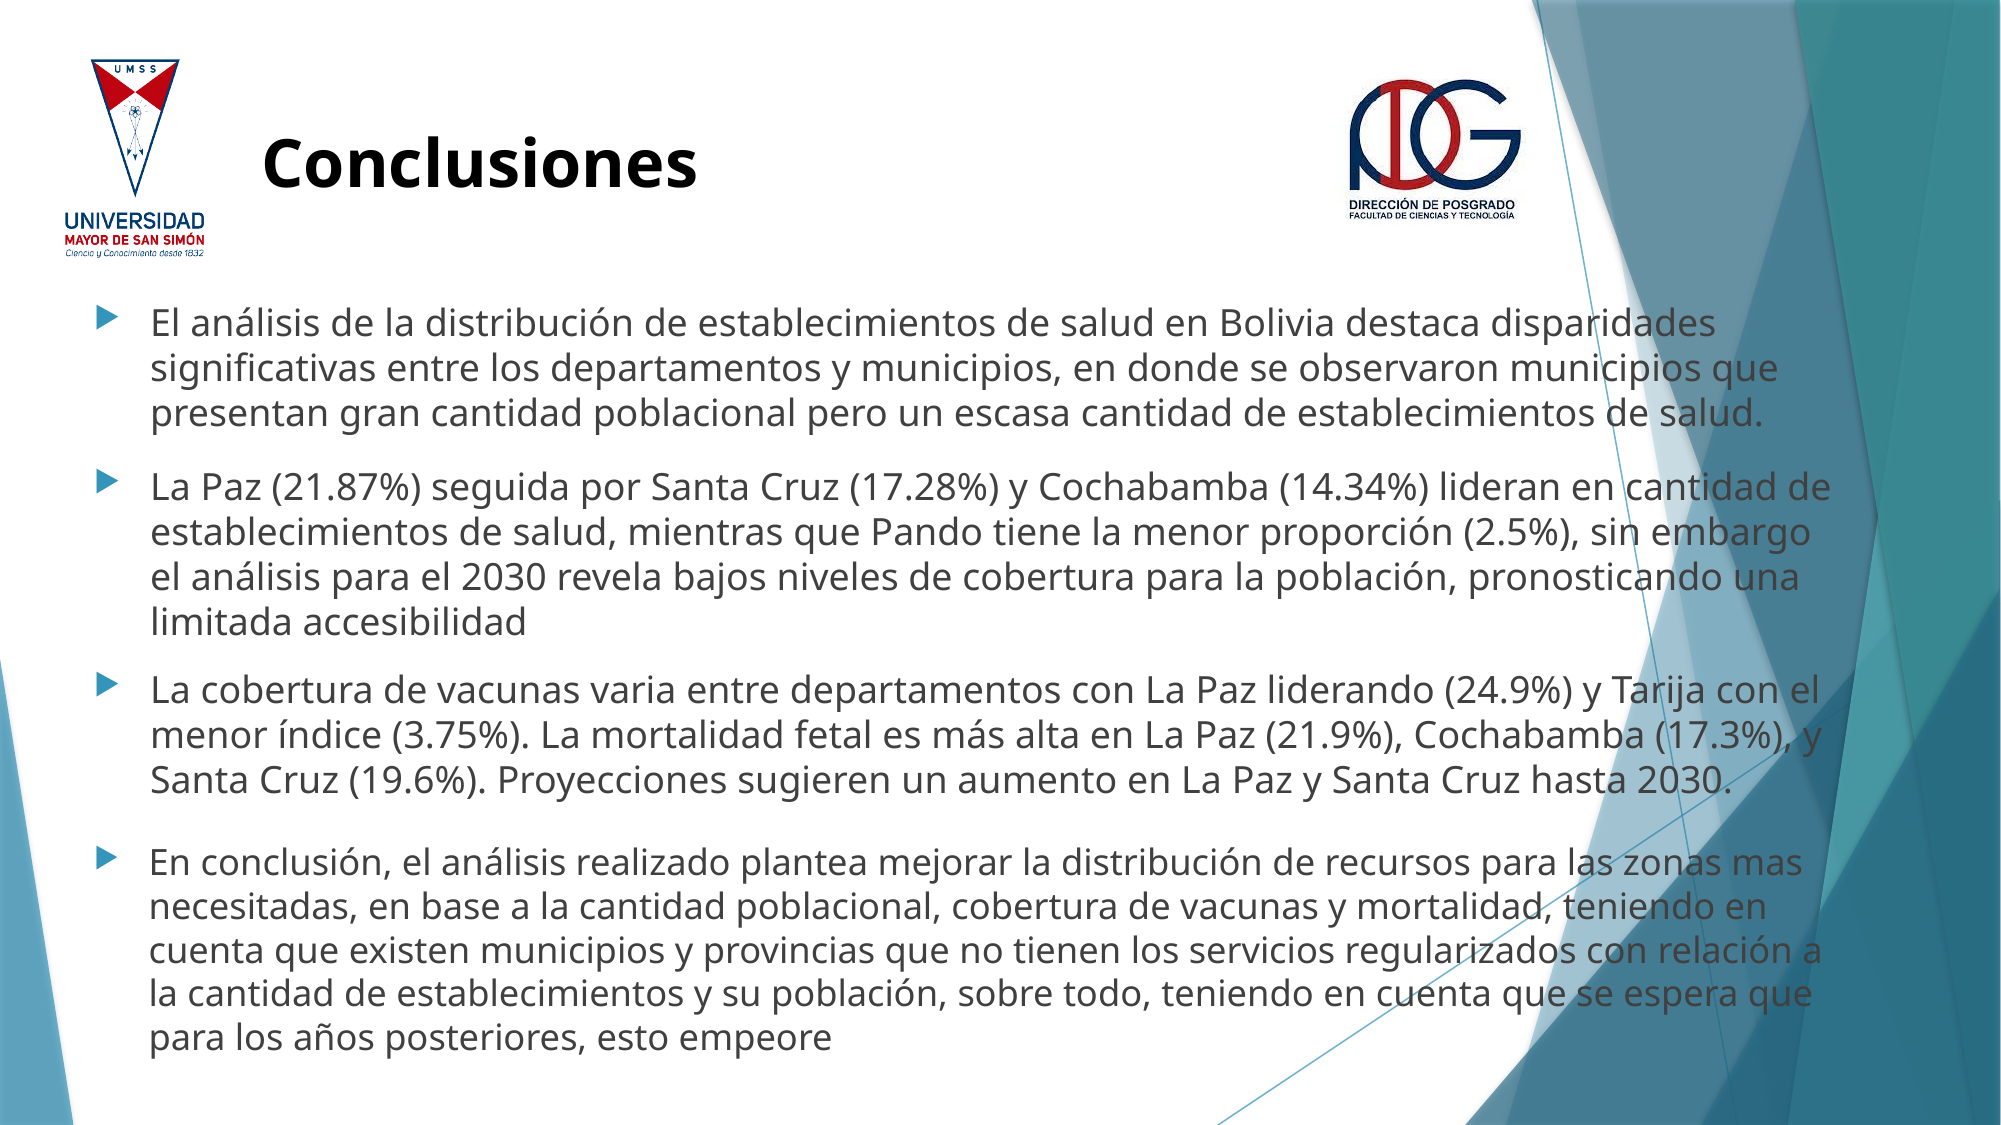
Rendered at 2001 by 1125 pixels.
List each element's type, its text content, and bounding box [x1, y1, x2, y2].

text_box La cobertura de vacunas varia entre departamentos con La Paz liderando (24.9%) y Tarija con el menor índice (3.75%). La mortalidad fetal es más alta en La Paz (21.9%), Cochabamba (17.3%), y Santa Cruz (19.6%). Proyecciones sugieren un aumento en La Paz y Santa Cruz hasta 2030. [78, 658, 1856, 814]
picture [1335, 46, 1546, 232]
list El análisis de la distribución de establecimientos de salud en Bolivia destaca disparidades significativas entre los departamentos y municipios, en donde se observaron municipios que presentan gran cantidad poblacional pero un escasa cantidad de establecimientos de salud. [78, 291, 1856, 447]
picture [64, 59, 205, 258]
text_box En conclusión, el análisis realizado plantea mejorar la distribución de recursos para las zonas mas necesitadas, en base a la cantidad poblacional, cobertura de vacunas y mortalidad, teniendo en cuenta que existen municipios y provincias que no tienen los servicios regularizados con relación a la cantidad de establecimientos y su población, sobre todo, teniendo en cuenta que se espera que para los años posteriores, esto empeore [78, 832, 1856, 1066]
text_box La Paz (21.87%) seguida por Santa Cruz (17.28%) y Cochabamba (14.34%) lideran en cantidad de establecimientos de salud, mientras que Pando tiene la menor proporción (2.5%), sin embargo el análisis para el 2030 revela bajos niveles de cobertura para la población, pronosticando una limitada accesibilidad [78, 454, 1856, 653]
title Conclusiones [246, 97, 1330, 232]
